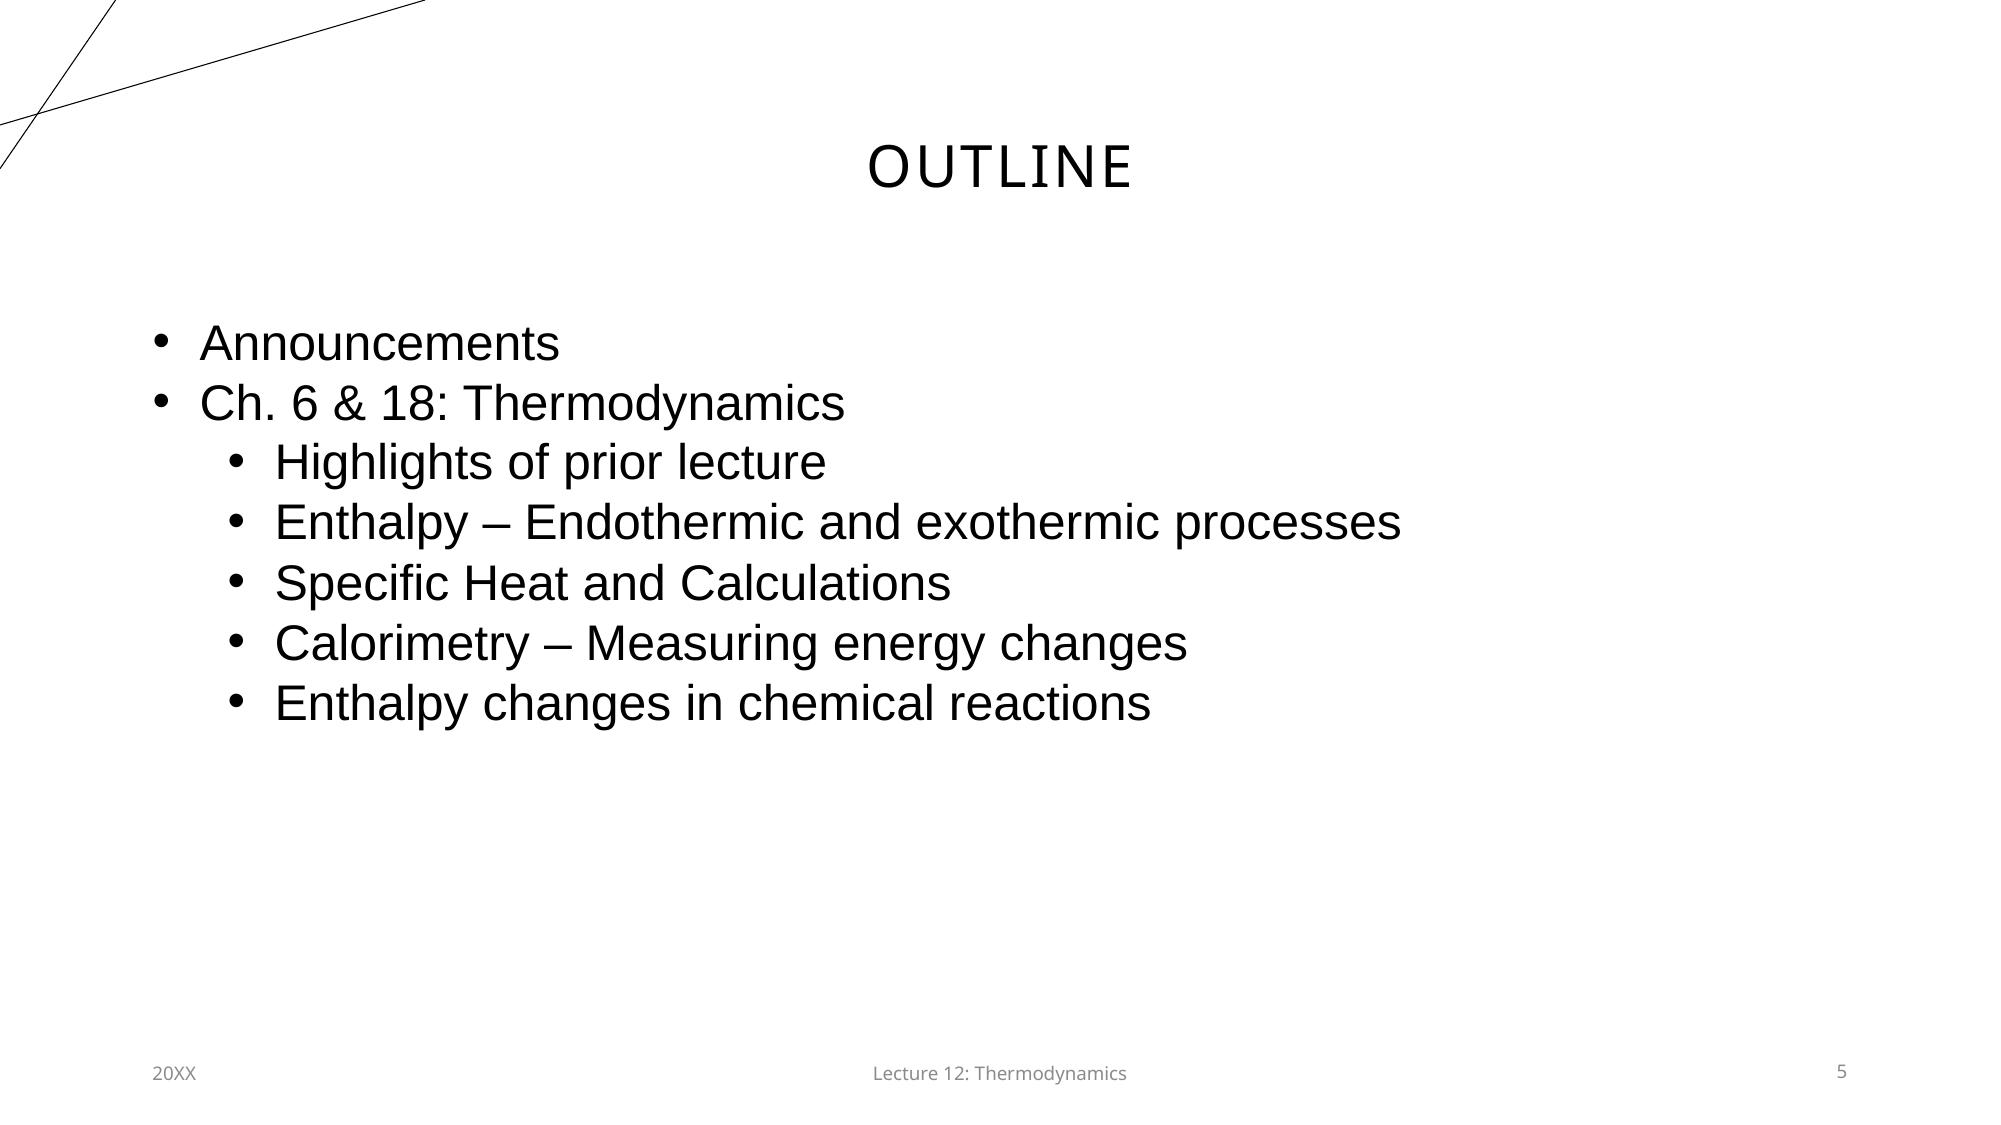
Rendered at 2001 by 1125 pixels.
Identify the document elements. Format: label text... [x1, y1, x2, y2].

slide_number 20XX [137, 1042, 588, 1103]
title Outline [137, 59, 1863, 278]
footer Lecture 12: Thermodynamics​ [662, 1042, 1338, 1103]
text_box Announcements Ch. 6 & 18: Thermodynamics Highlights of prior lecture Enthalpy – Endothermic and exothermic processes Specific Heat and Calculations Calorimetry – Measuring energy changes Enthalpy changes in chemical reactions [137, 302, 1858, 738]
slide_number 5 [1412, 1042, 1863, 1103]
